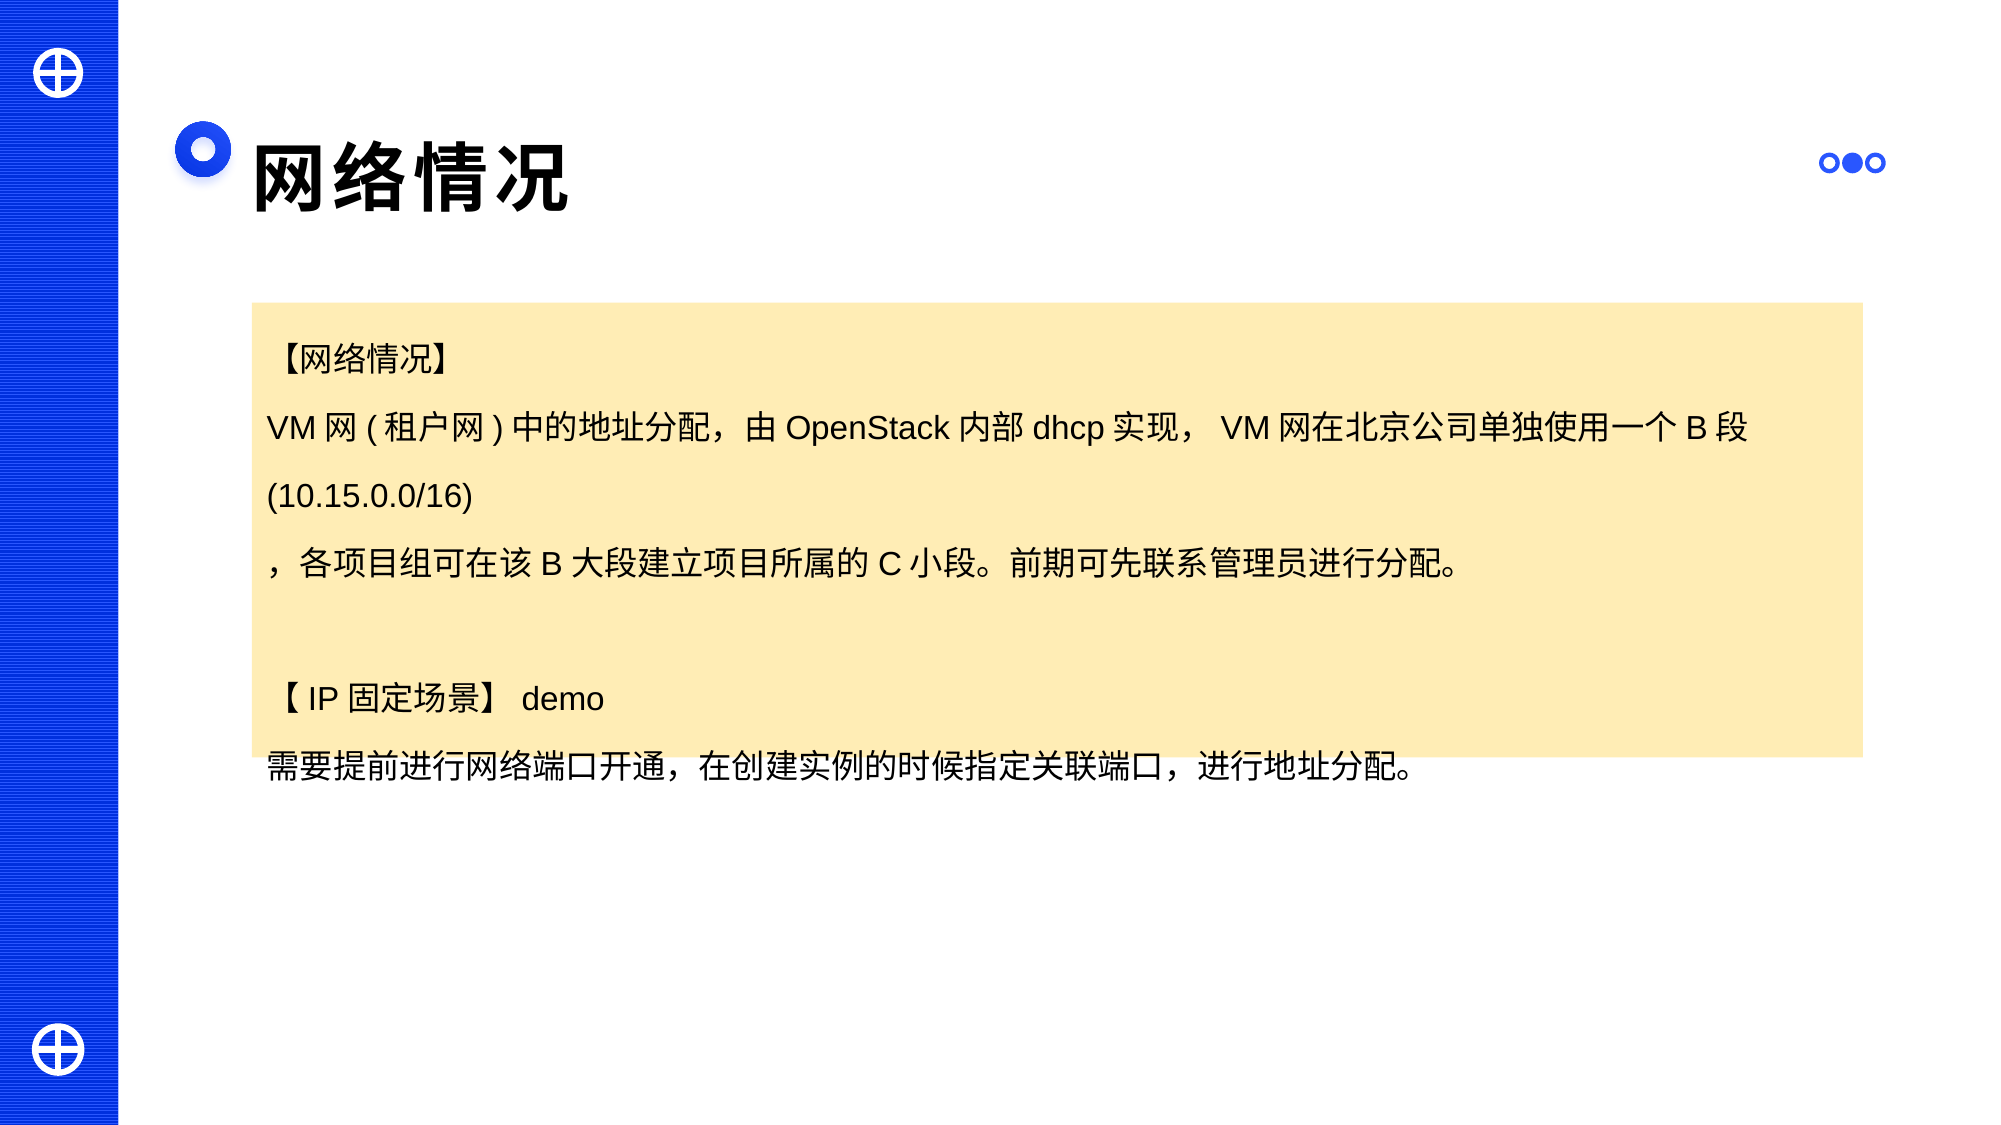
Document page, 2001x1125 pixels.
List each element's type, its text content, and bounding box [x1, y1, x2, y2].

text_box [1841, 151, 1864, 175]
text_box [0, 0, 119, 1125]
text_box [35, 49, 82, 96]
text_box 网络情况 [171, 106, 1460, 229]
text_box [1863, 151, 1887, 175]
text_box [33, 1025, 83, 1074]
text_box 【网络情况】 VM网(租户网)中的地址分配，由OpenStack内部dhcp实现，VM网在北京公司单独使用一个B段(10.15.0.0/16) ，各项目组可在该B大段建立项目所属的C小段。前期可先联系管理员进行分配。 【IP固定场景】demo 需要提前进行网络端口开通，在创建实例的时候指定关联端口，进行地址分配。 [251, 302, 1863, 758]
text_box [1818, 151, 1841, 175]
